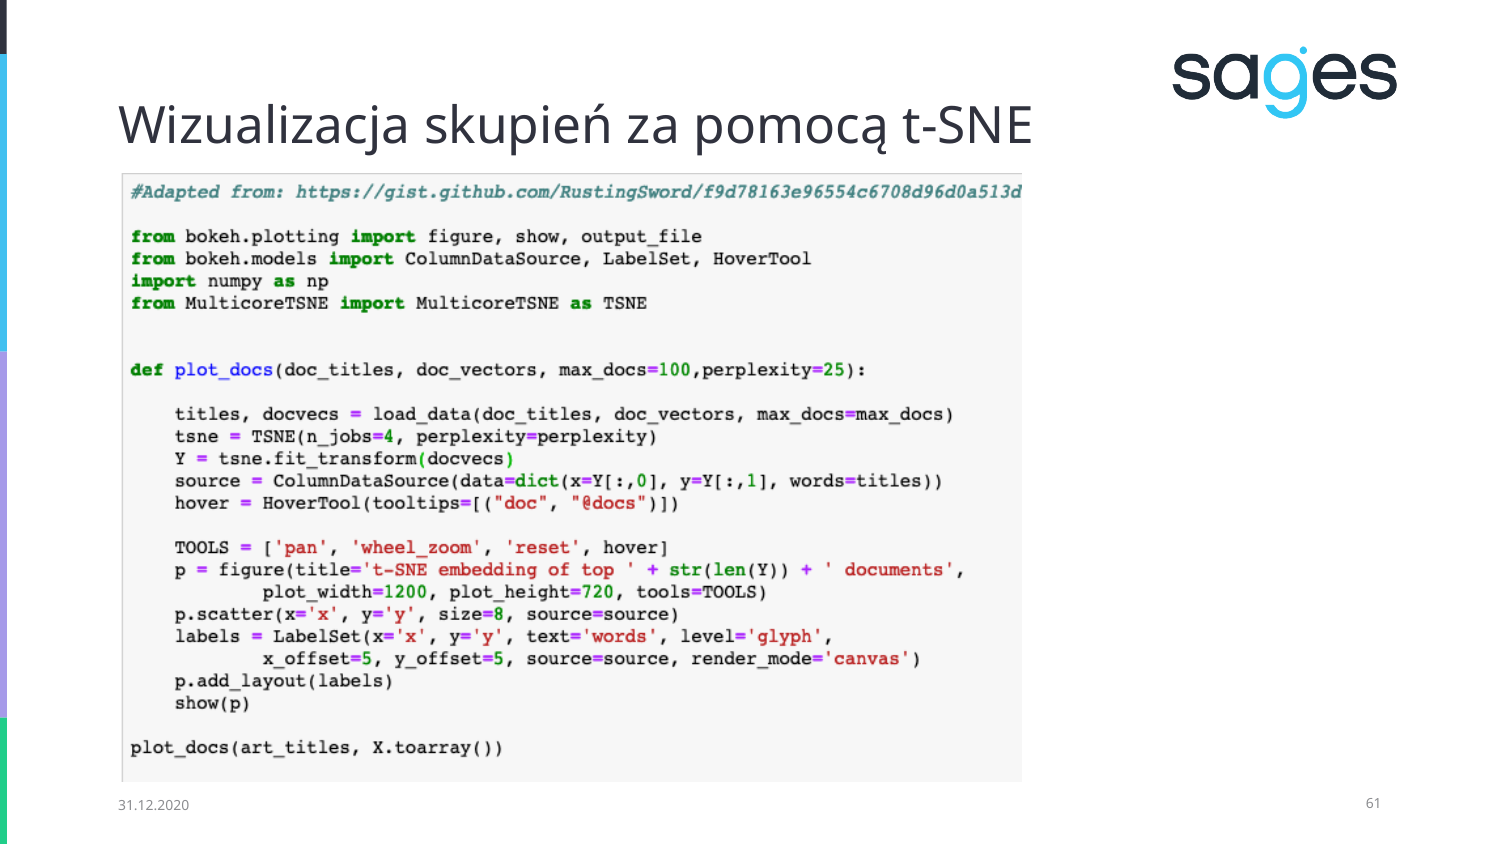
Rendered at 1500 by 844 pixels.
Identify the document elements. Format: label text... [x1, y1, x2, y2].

slide_number ‹#› [1059, 782, 1397, 827]
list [114, 172, 1022, 783]
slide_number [103, 782, 441, 827]
title Wizualizacja skupień za pomocą t-SNE [103, 44, 1397, 208]
